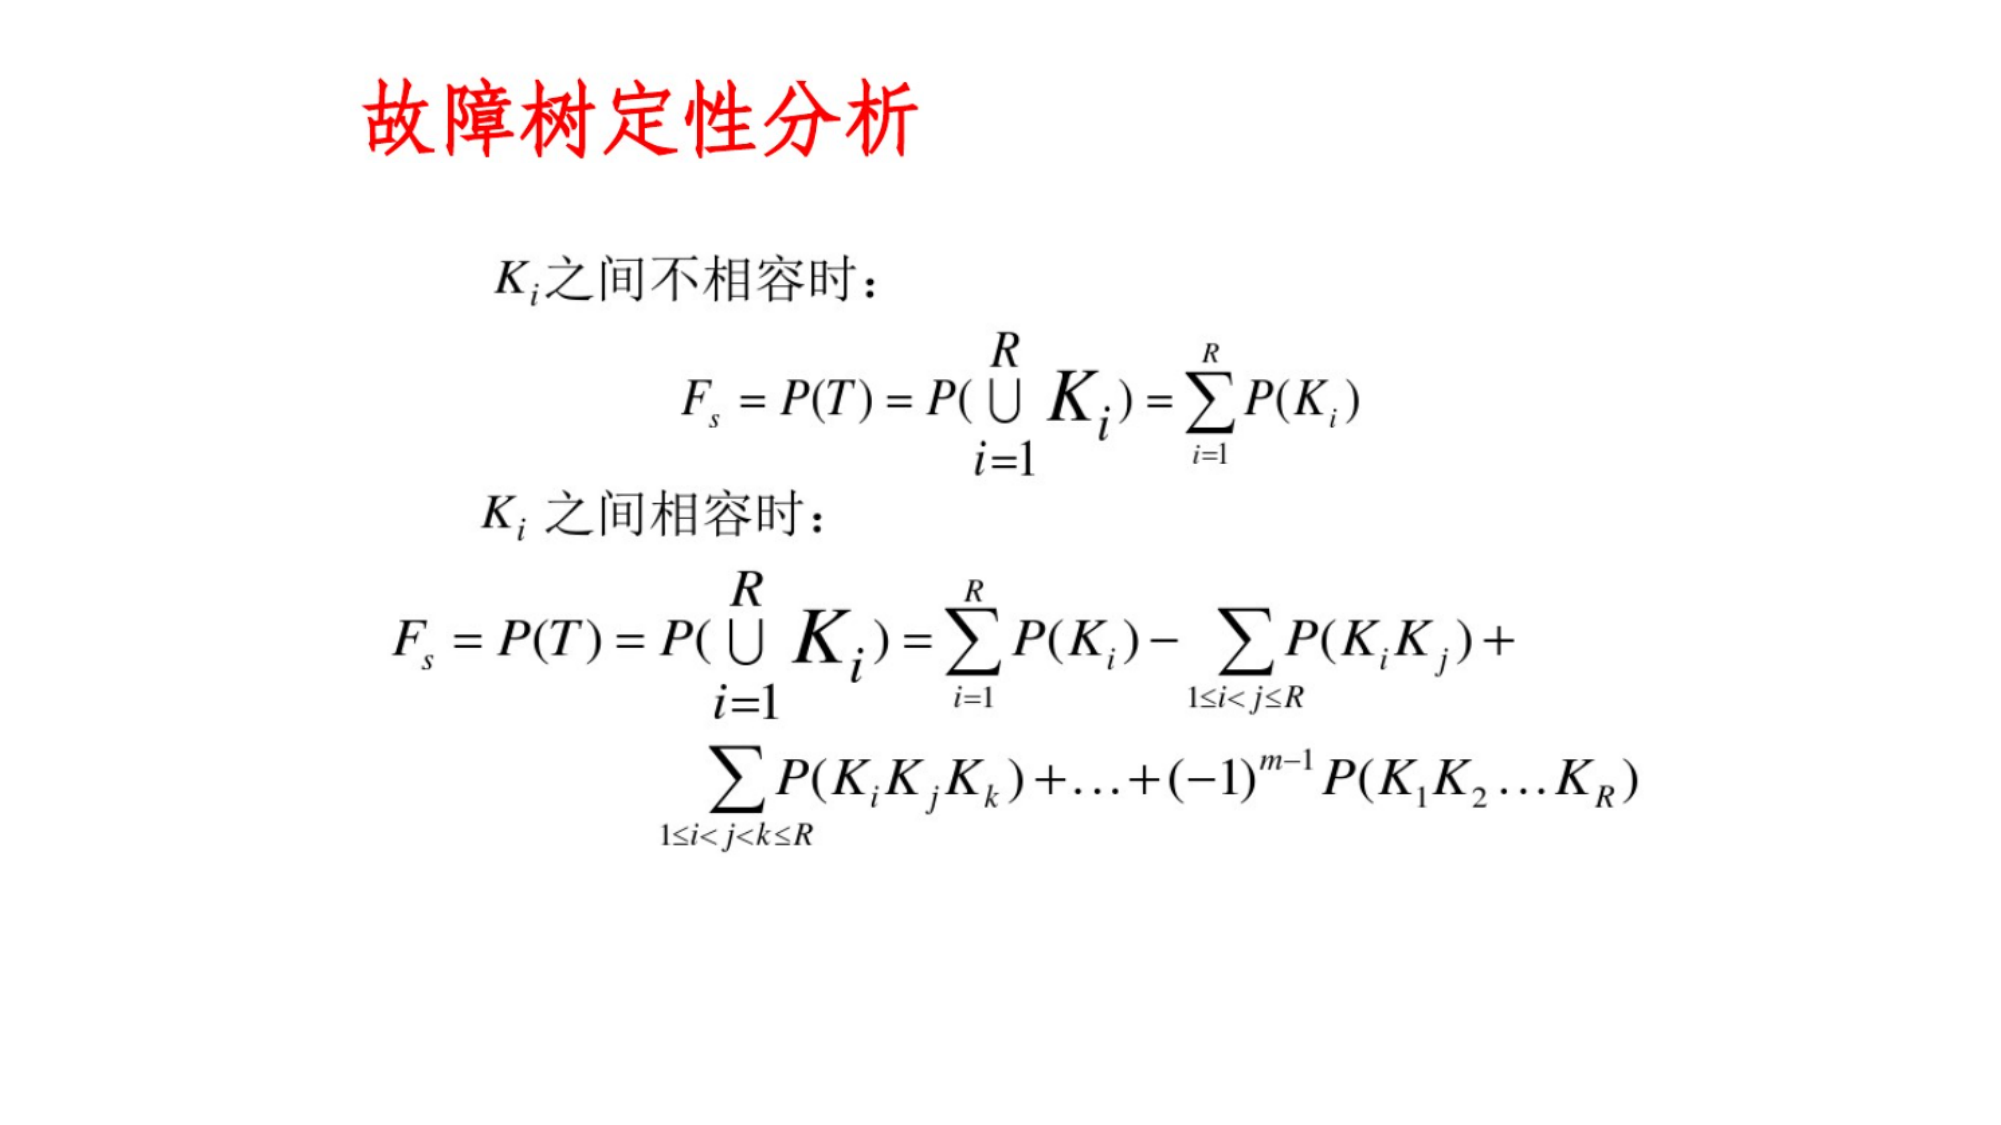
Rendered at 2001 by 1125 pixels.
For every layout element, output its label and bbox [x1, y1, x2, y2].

picture [323, 237, 1719, 875]
picture [349, 62, 924, 163]
